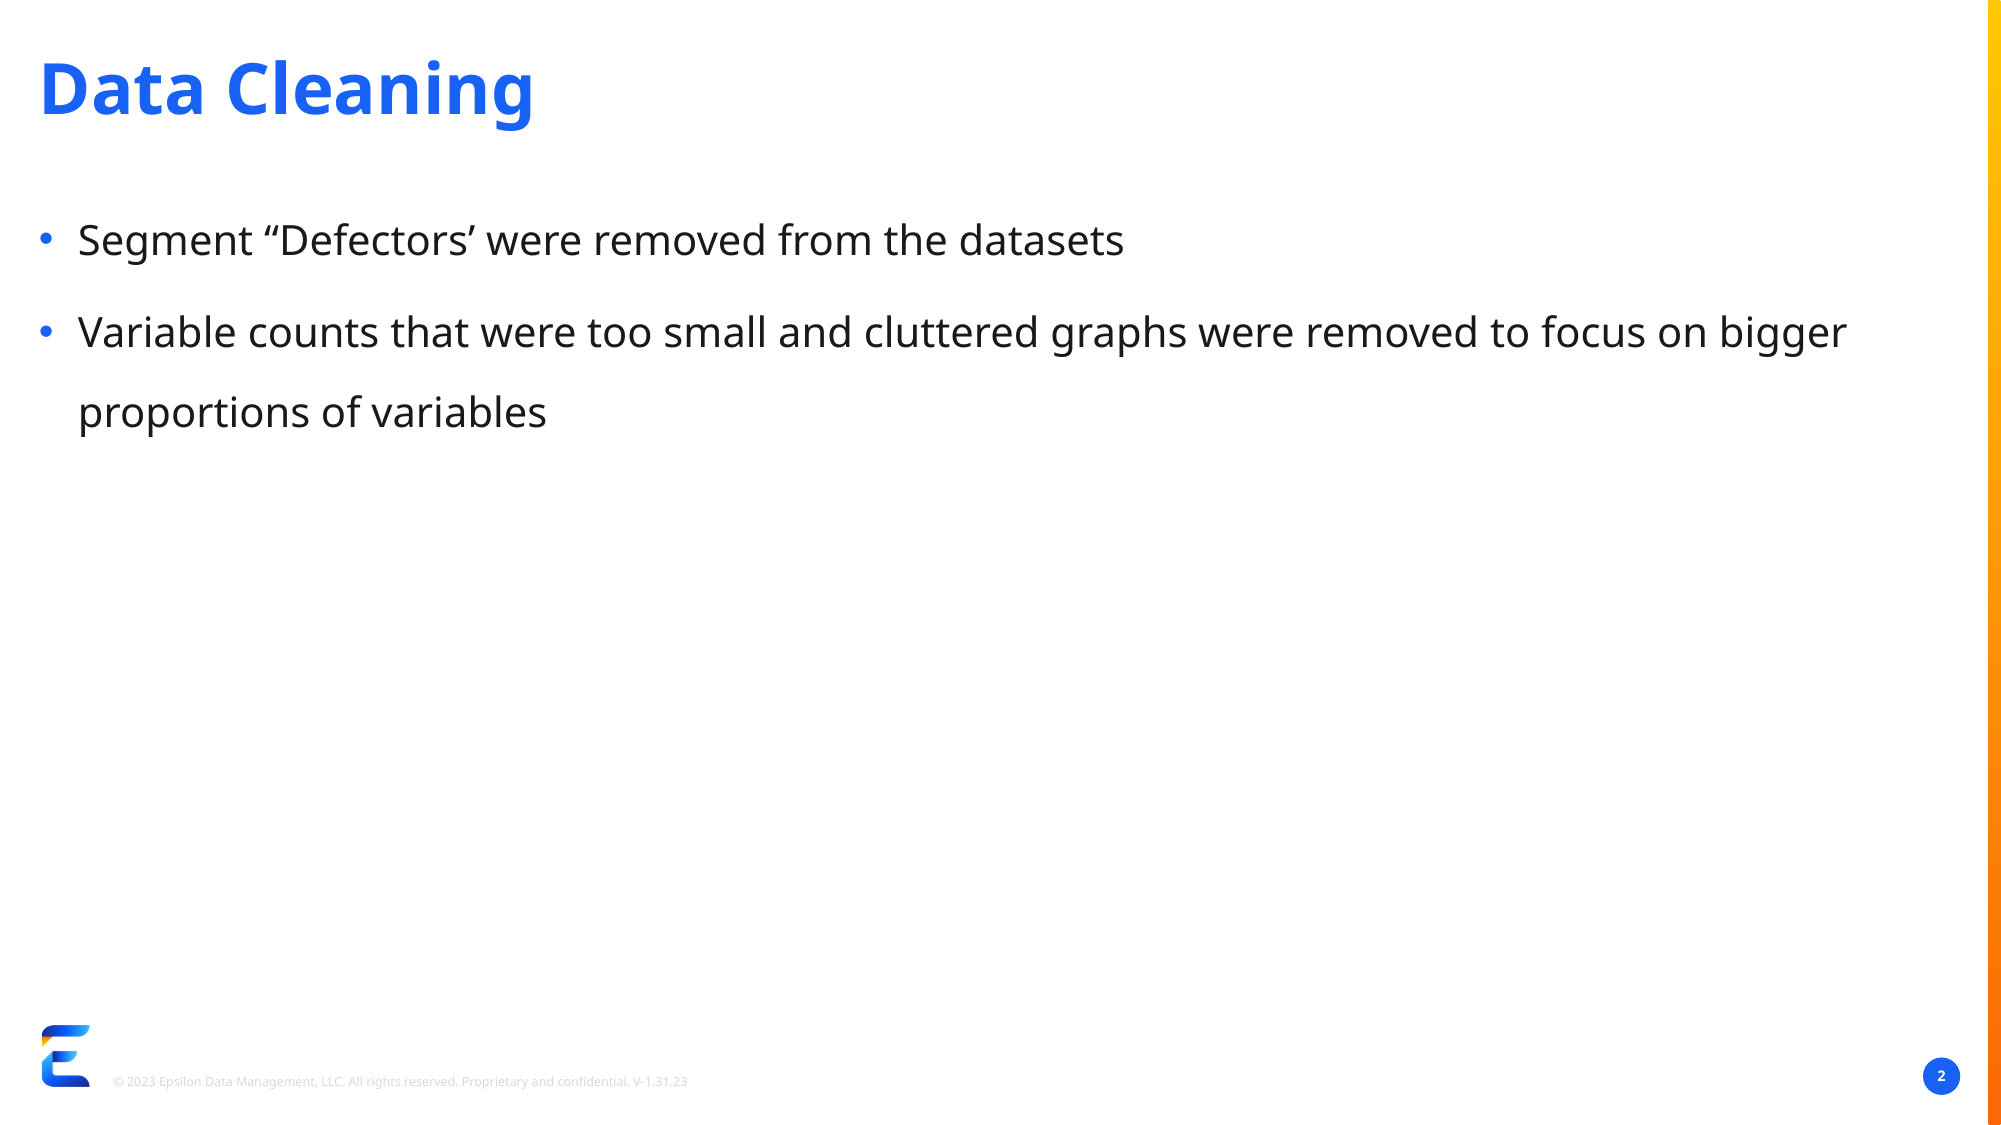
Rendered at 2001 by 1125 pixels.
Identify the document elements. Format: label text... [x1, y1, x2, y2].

list Segment “Defectors’ were removed from the datasets Variable counts that were too small and cluttered graphs were removed to focus on bigger proportions of variables [38, 176, 1947, 997]
picture [41, 1025, 90, 1087]
title Data Cleaning [38, 46, 1944, 176]
